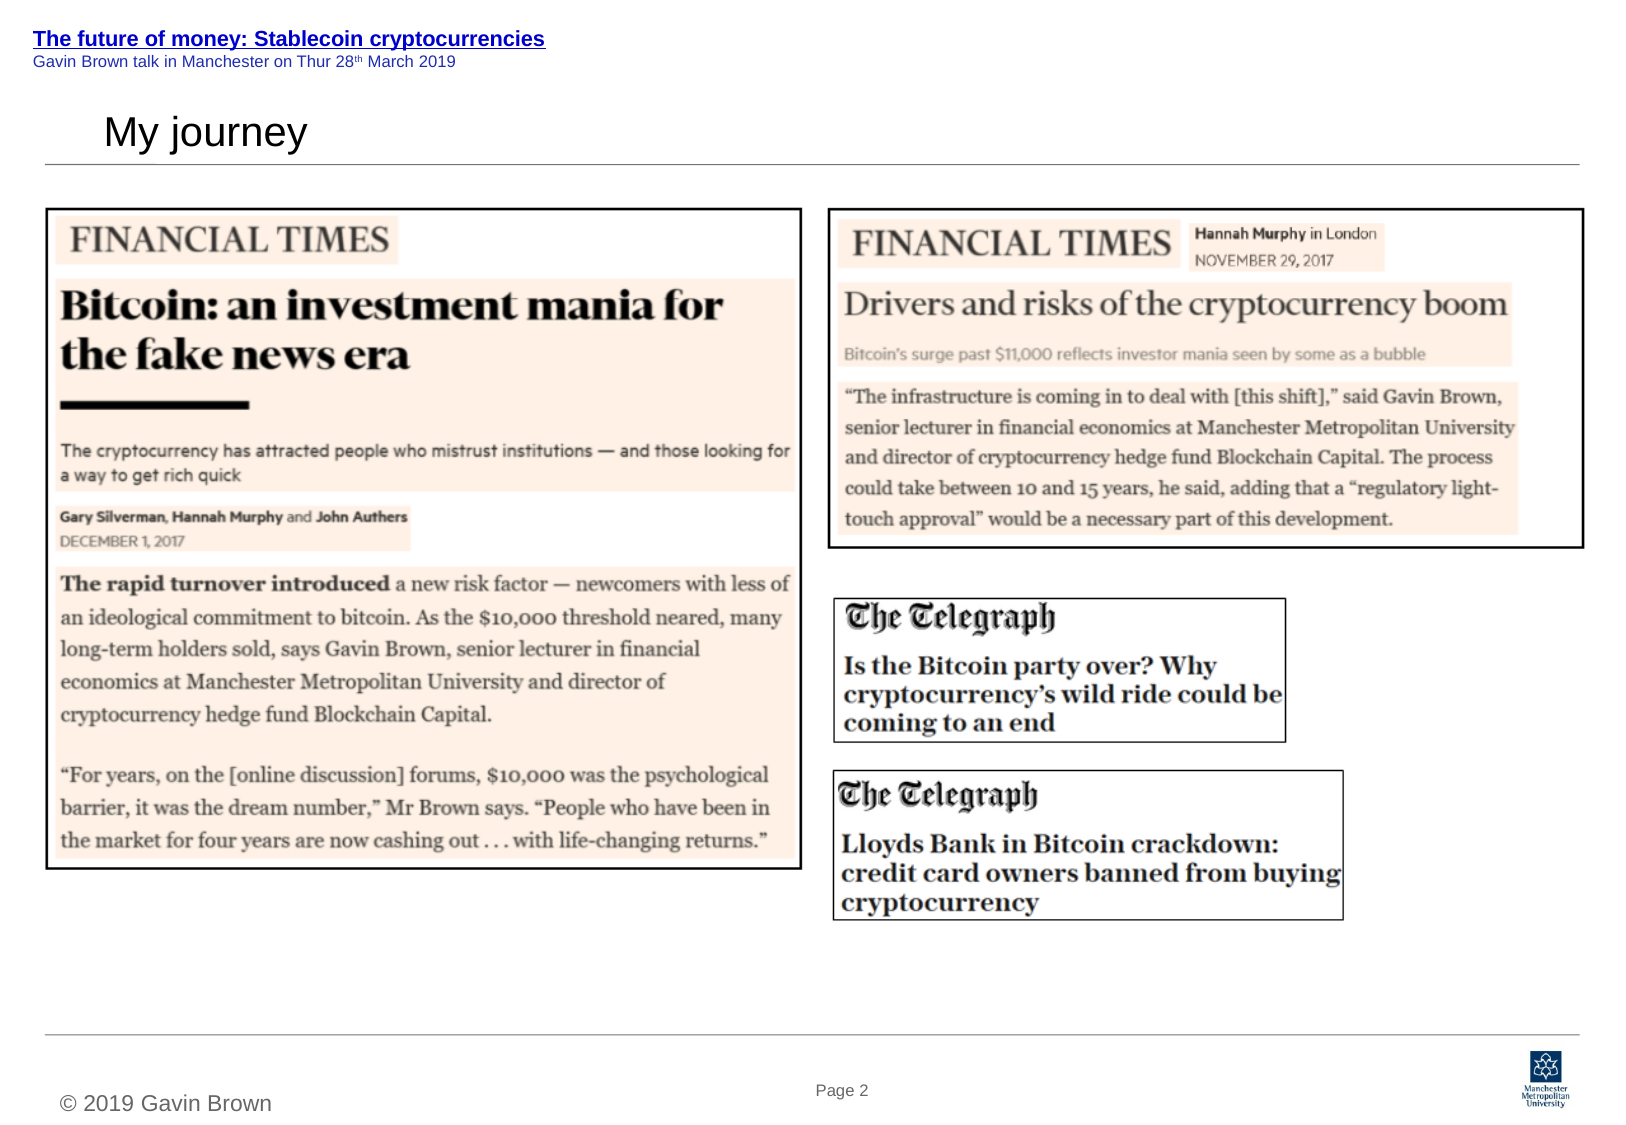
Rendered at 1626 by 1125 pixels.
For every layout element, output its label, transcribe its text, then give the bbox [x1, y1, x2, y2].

picture [1508, 1041, 1580, 1113]
footer © 2019 Gavin Brown [44, 1081, 494, 1125]
picture [827, 591, 1292, 751]
picture [819, 203, 1587, 554]
text_box The future of money: Stablecoin cryptocurrencies Gavin Brown talk in Manchester on Thur 28th March 2019 [32, 24, 1510, 79]
picture [38, 198, 806, 875]
title My journey [103, 55, 1581, 163]
picture [829, 766, 1348, 927]
